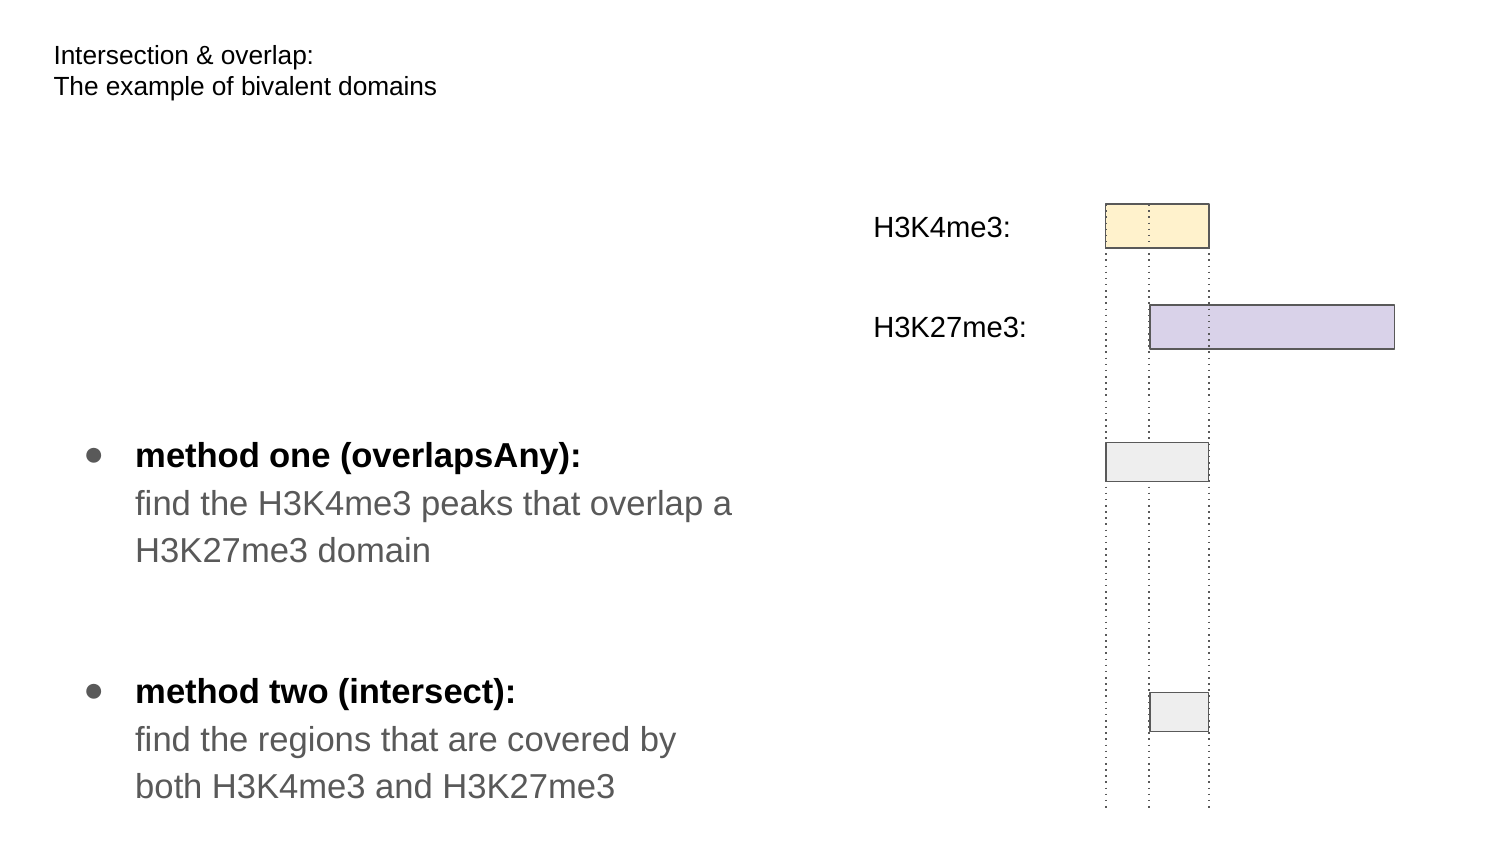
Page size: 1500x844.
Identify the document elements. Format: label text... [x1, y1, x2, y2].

list method one (overlapsAny): find the H3K4me3 peaks that overlap a H3K27me3 domain method two (intersect): find the regions that are covered by both H3K4me3 and H3K27me3 [51, 411, 750, 825]
text_box [1154, 442, 1204, 482]
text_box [858, 193, 1395, 360]
text_box [1154, 692, 1204, 732]
title Intersection & overlap: The example of bivalent domains [38, 23, 1437, 117]
text_box [1110, 442, 1144, 482]
